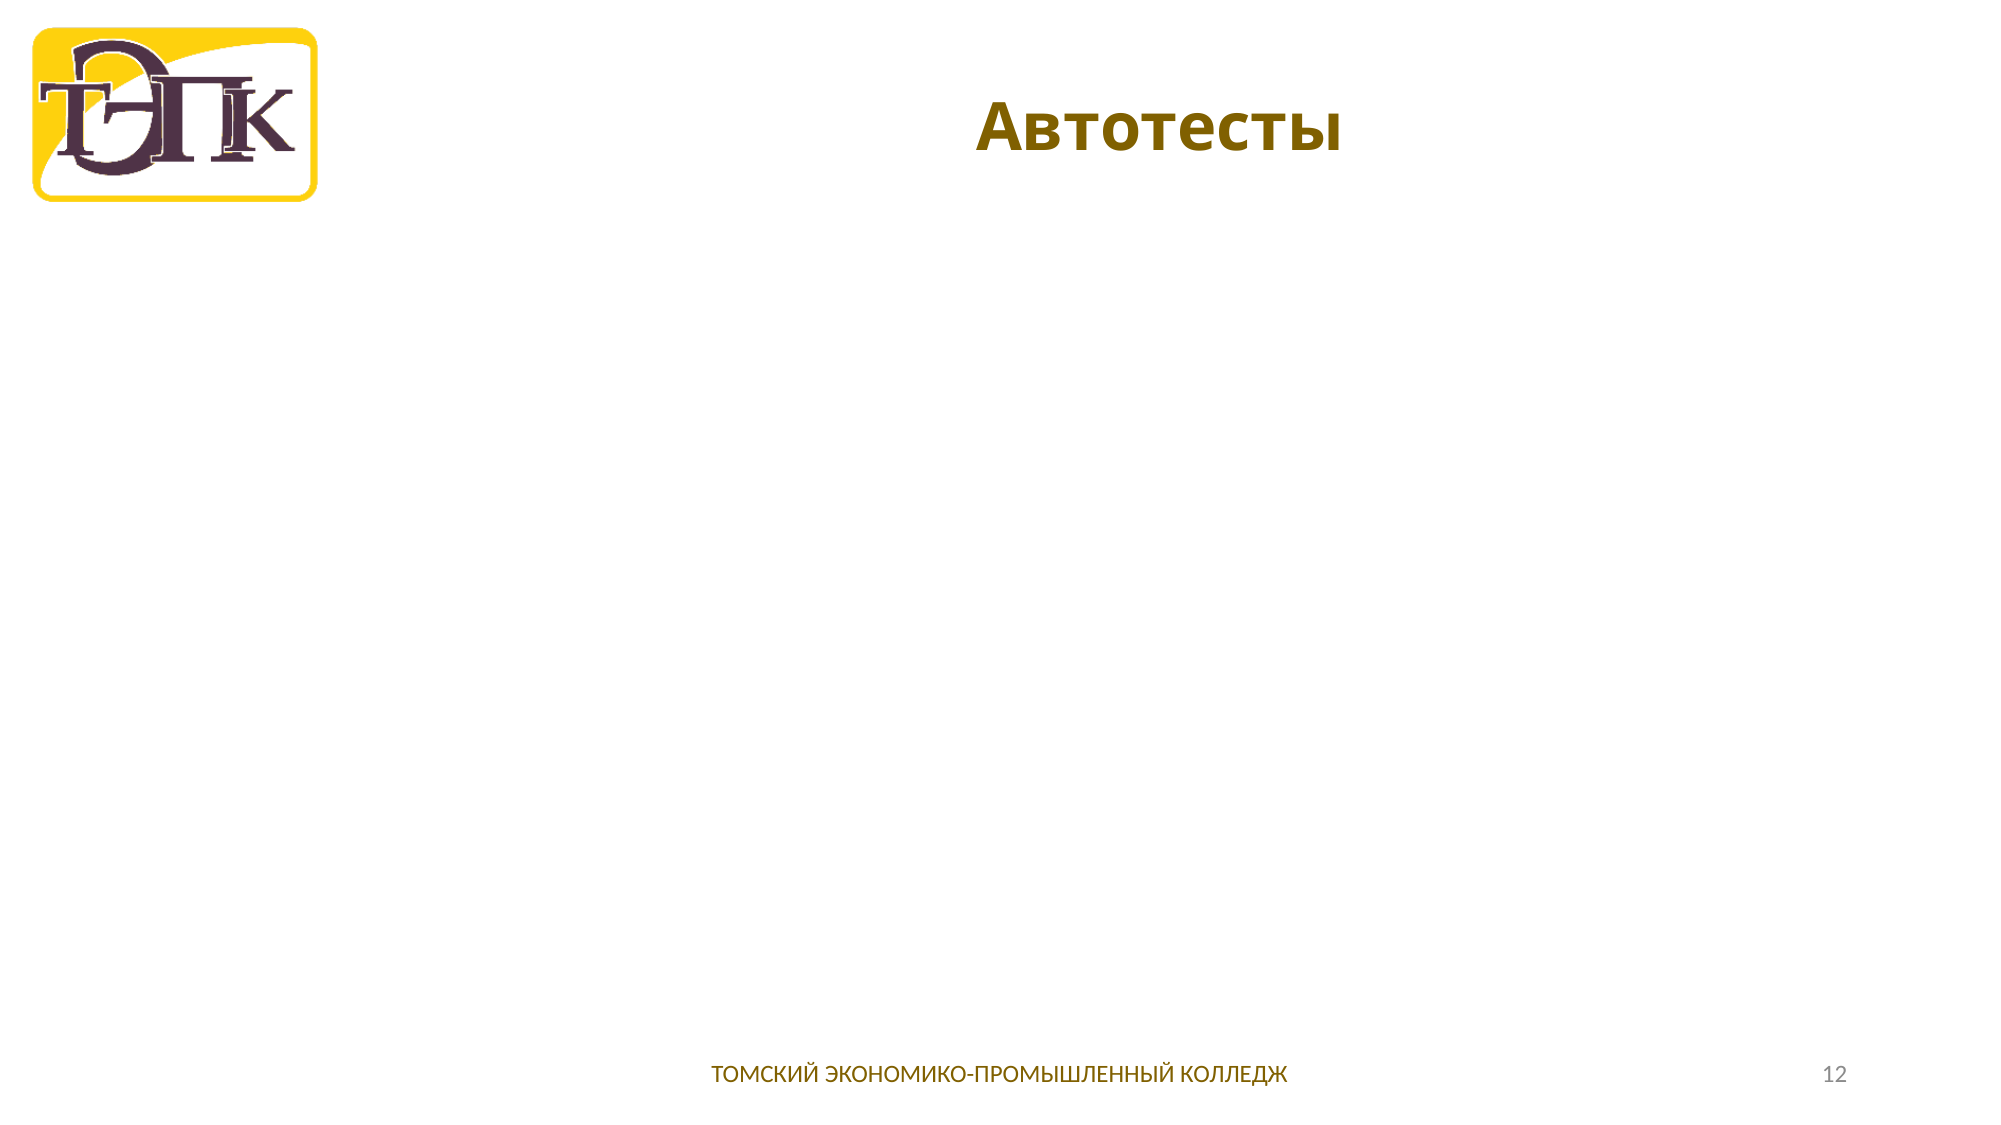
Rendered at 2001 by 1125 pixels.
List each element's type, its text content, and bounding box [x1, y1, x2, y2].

title Автотесты [320, 25, 2000, 233]
footer ТОМСКИЙ ЭКОНОМИКО-ПРОМЫШЛЕННЫЙ КОЛЛЕДЖ [662, 1042, 1338, 1103]
slide_number 12 [1412, 1042, 1863, 1103]
picture [28, 25, 321, 203]
